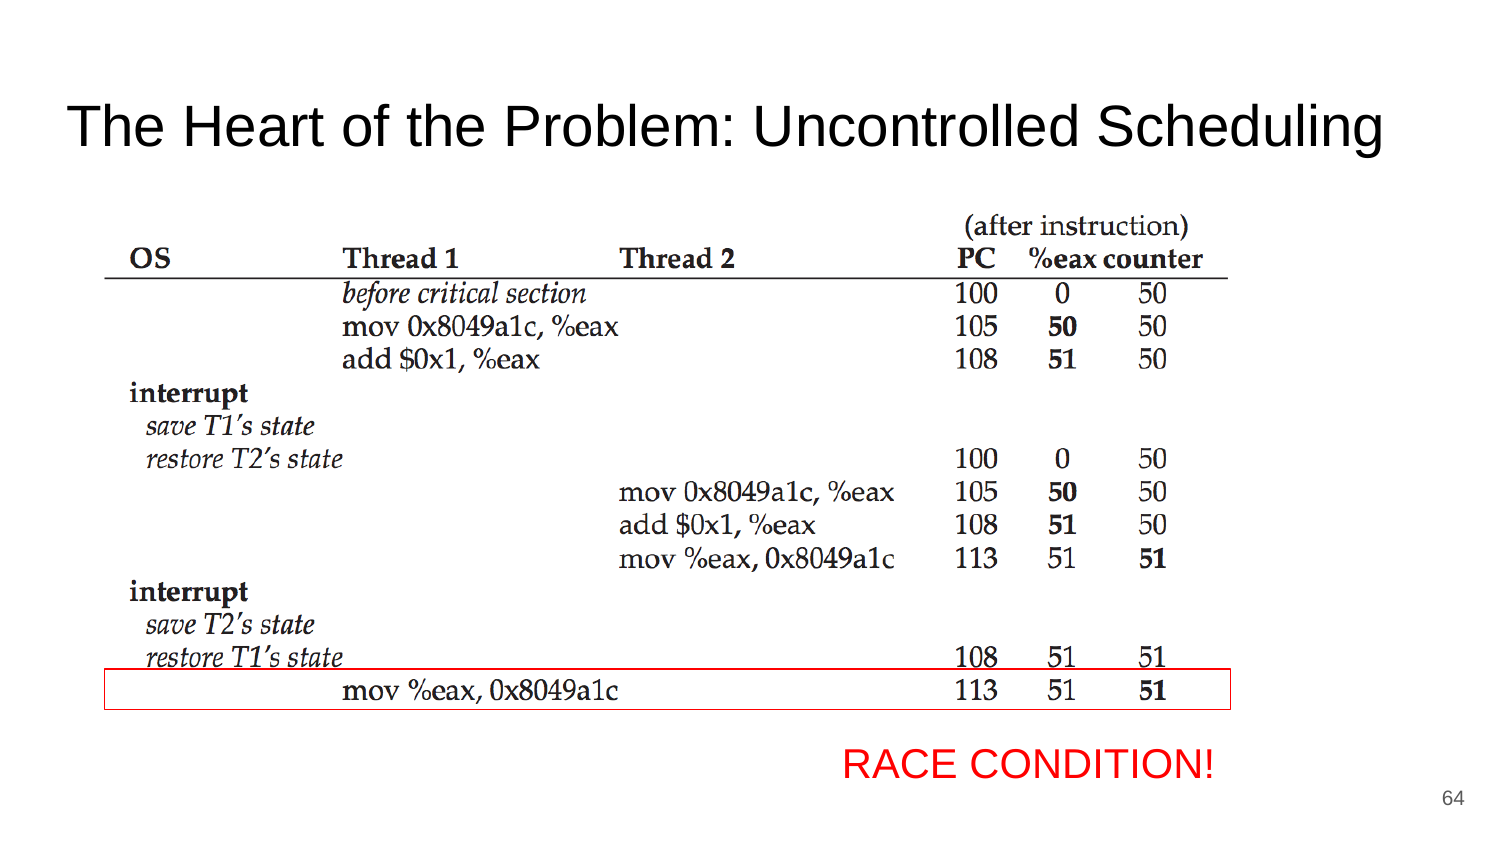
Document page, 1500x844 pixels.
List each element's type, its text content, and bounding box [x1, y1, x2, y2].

text_box RACE CONDITION! [728, 733, 1231, 801]
title The Heart of the Problem: Uncontrolled Scheduling [51, 72, 1449, 167]
picture [79, 191, 1261, 725]
slide_number 64 [1389, 764, 1480, 830]
